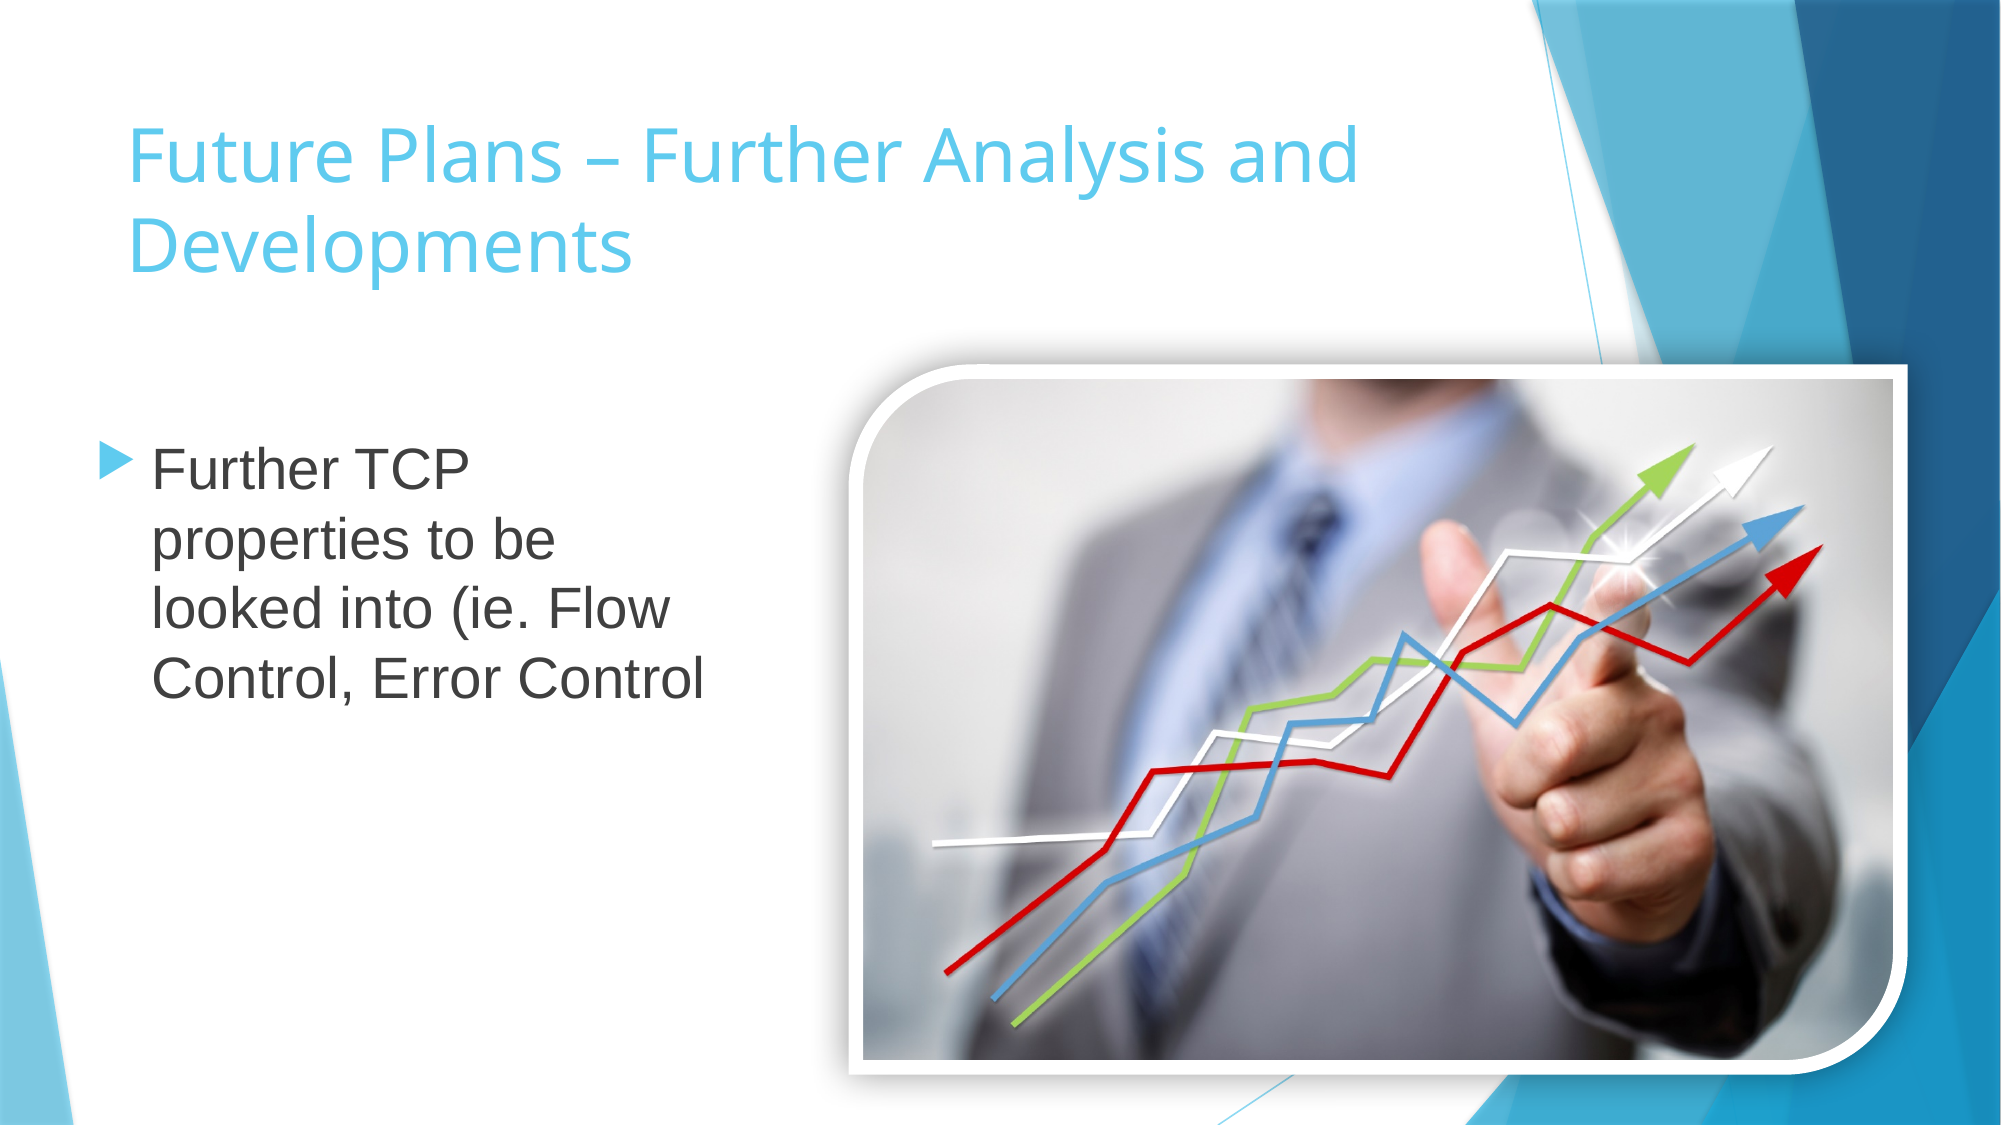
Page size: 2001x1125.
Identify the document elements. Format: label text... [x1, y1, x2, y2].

list Further TCP properties to be looked into (ie. Flow Control, Error Control [80, 423, 734, 1102]
picture [855, 371, 1901, 1068]
title Future Plans – Further Analysis and Developments [111, 99, 1522, 317]
